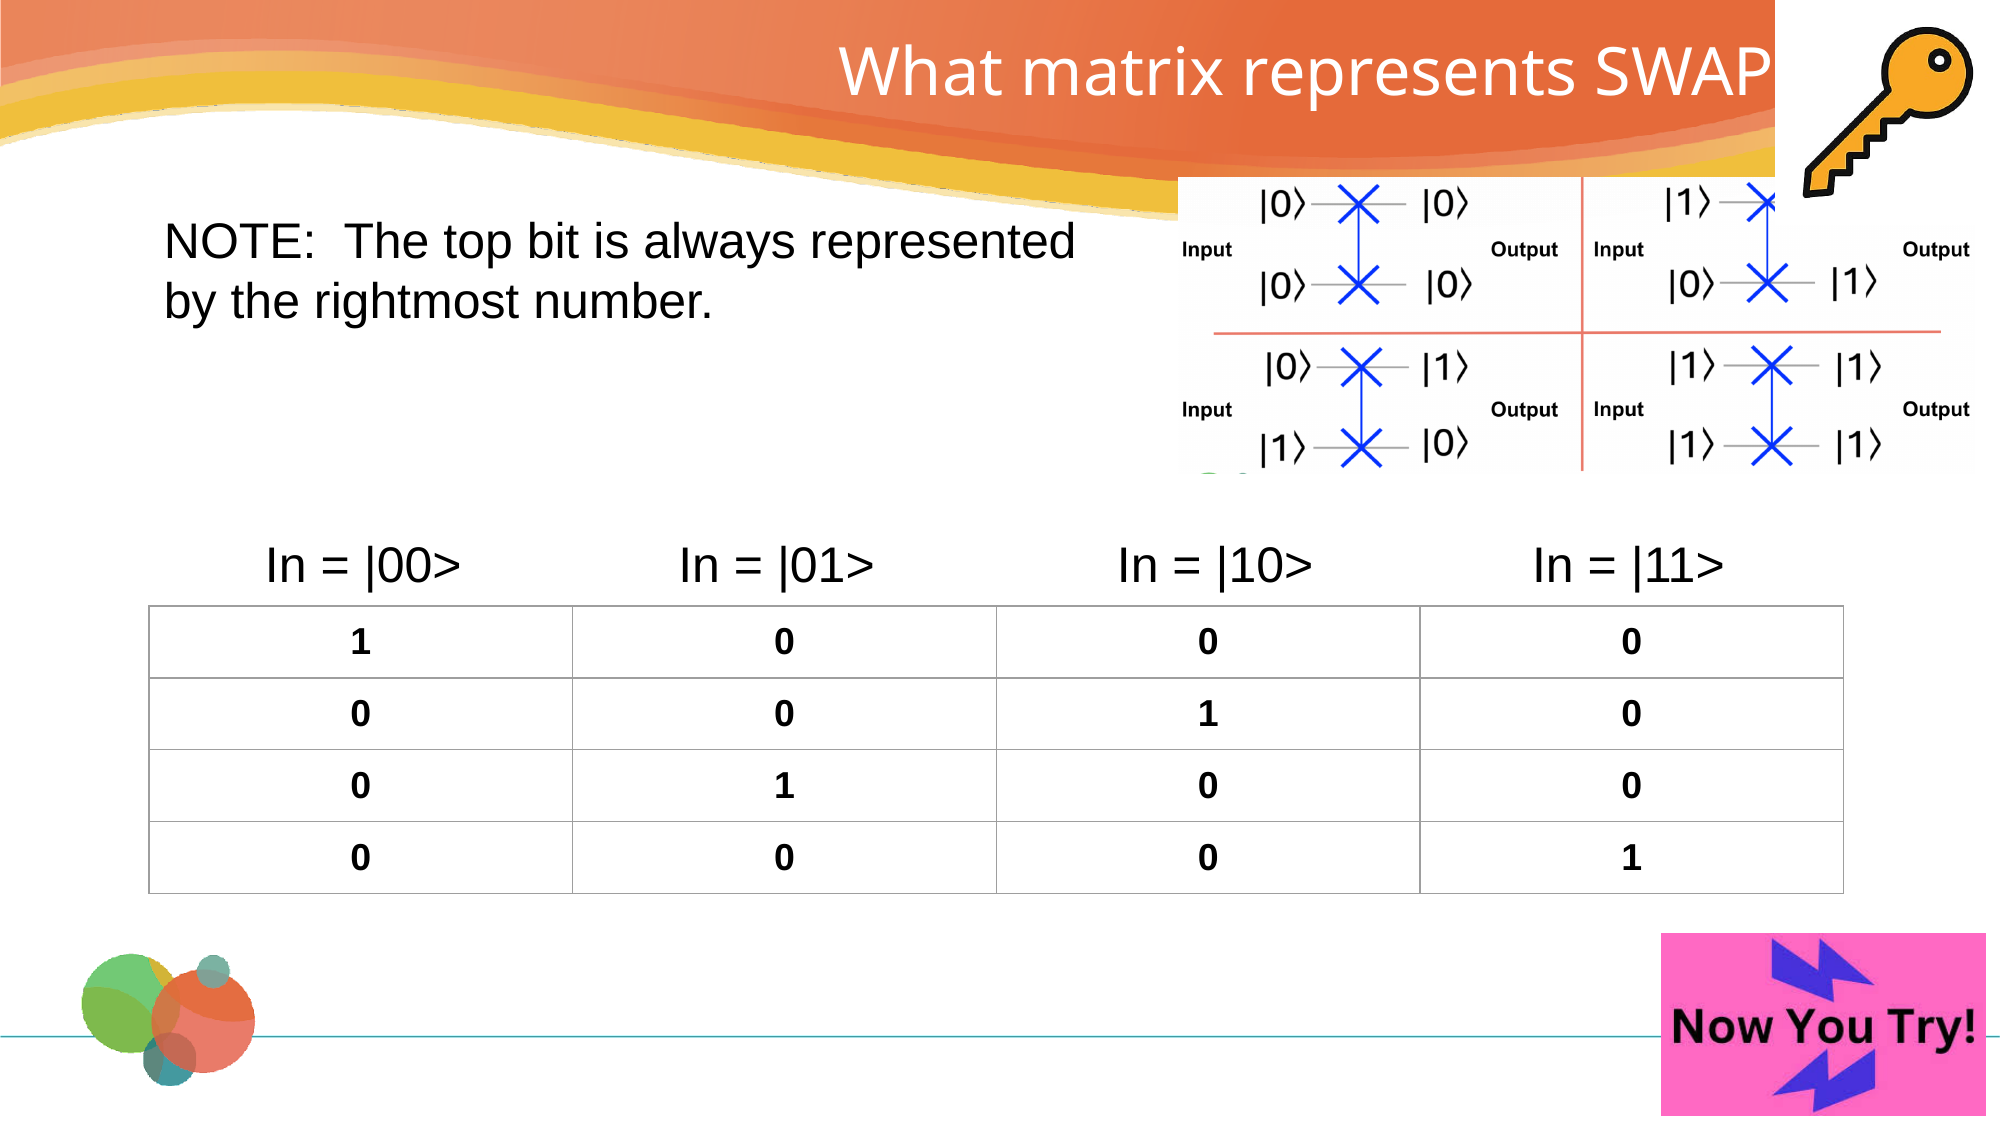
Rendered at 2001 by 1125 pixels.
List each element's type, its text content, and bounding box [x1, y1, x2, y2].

table_cell 1 [573, 750, 996, 821]
table_cell 0 [1421, 750, 1843, 821]
text_box NOTE: The top bit is always represented by the rightmost number. [148, 193, 1154, 344]
table_cell 1 [1421, 822, 1843, 893]
table_cell 0 [997, 822, 1419, 893]
table_cell 0 [997, 750, 1419, 821]
table_header 0 [573, 607, 996, 677]
table_cell 0 [1421, 679, 1843, 749]
table_cell 0 [150, 750, 572, 821]
text_box In = |00> [234, 516, 493, 607]
table_header 0 [1421, 607, 1843, 677]
table_cell 1 [997, 679, 1419, 749]
text_box In = |10> [1086, 516, 1344, 607]
table_cell 0 [150, 679, 572, 749]
table_header 1 [150, 607, 572, 677]
table_cell 0 [573, 679, 996, 749]
table_cell 0 [150, 822, 572, 893]
text_box In = |01> [647, 516, 906, 607]
table_cell 0 [573, 822, 996, 893]
picture [0, 0, 2000, 1116]
title What matrix represents SWAP? [780, 30, 1770, 153]
table_header 0 [997, 607, 1419, 677]
text_box In = |11> [1499, 516, 1758, 607]
